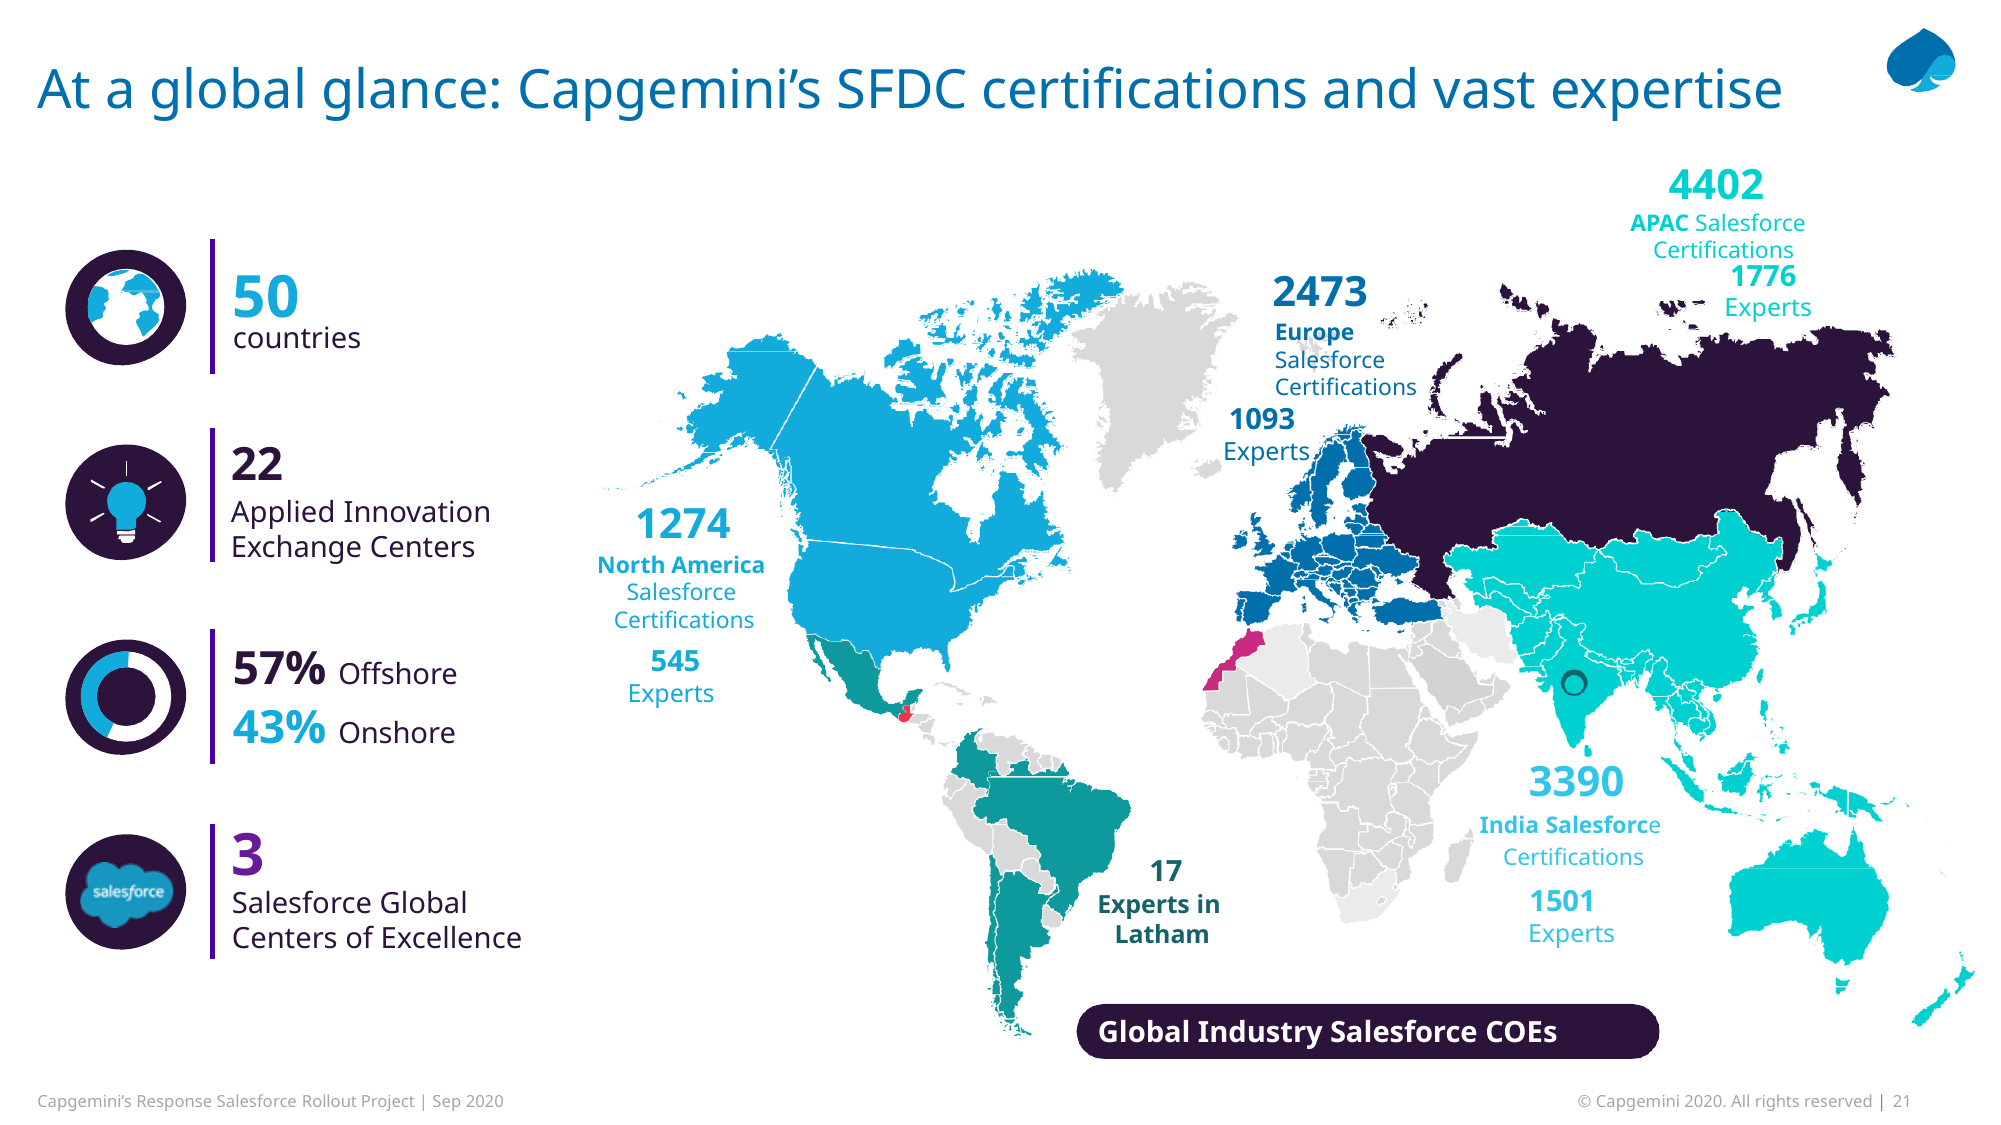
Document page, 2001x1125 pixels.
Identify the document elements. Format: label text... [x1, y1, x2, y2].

text_box [87, 286, 109, 323]
text_box [108, 651, 172, 742]
text_box Global Industry Salesforce COEs [1095, 1010, 1629, 1048]
text_box countries [230, 316, 370, 354]
title At a global glance: Capgemini’s SFDC certifications and vast expertise [35, 52, 1785, 243]
text_box [65, 834, 187, 950]
text_box [90, 512, 105, 522]
footer Capgemini’s Response Salesforce Rollout Project | Sep 2020 [35, 1088, 548, 1125]
text_box [107, 482, 146, 530]
text_box 50 [230, 257, 318, 316]
text_box [116, 530, 136, 543]
slide_number © Capgemini 2020. All rights reserved | 21 [1575, 1088, 1958, 1125]
text_box 4402 [1666, 155, 1790, 206]
text_box 57% Offshore 43% Onshore [230, 632, 499, 753]
text_box [121, 273, 161, 337]
text_box [80, 651, 129, 738]
text_box 3 Salesforce Global Centers of Excellence [229, 818, 549, 955]
text_box 2473 Europe Salesforce Certifications 1093 Experts [1221, 258, 1427, 466]
text_box [147, 513, 161, 523]
text_box [90, 479, 106, 489]
text_box [80, 862, 174, 928]
text_box [107, 270, 130, 277]
text_box [597, 268, 1976, 1059]
text_box APAC Salesforce Certifications 1776 Experts [1628, 206, 1844, 322]
text_box 17 Experts in Latham [1088, 850, 1235, 949]
text_box 3390 India Salesforce Certifications 1501 Experts [1466, 745, 1680, 948]
text_box [91, 268, 165, 346]
text_box [65, 639, 187, 755]
text_box [147, 481, 162, 490]
text_box 22 Applied Innovation Exchange Centers [228, 426, 510, 564]
text_box [65, 444, 187, 561]
text_box [65, 249, 187, 366]
text_box 1274 North America Salesforce Certifications 545 Experts [588, 487, 779, 708]
